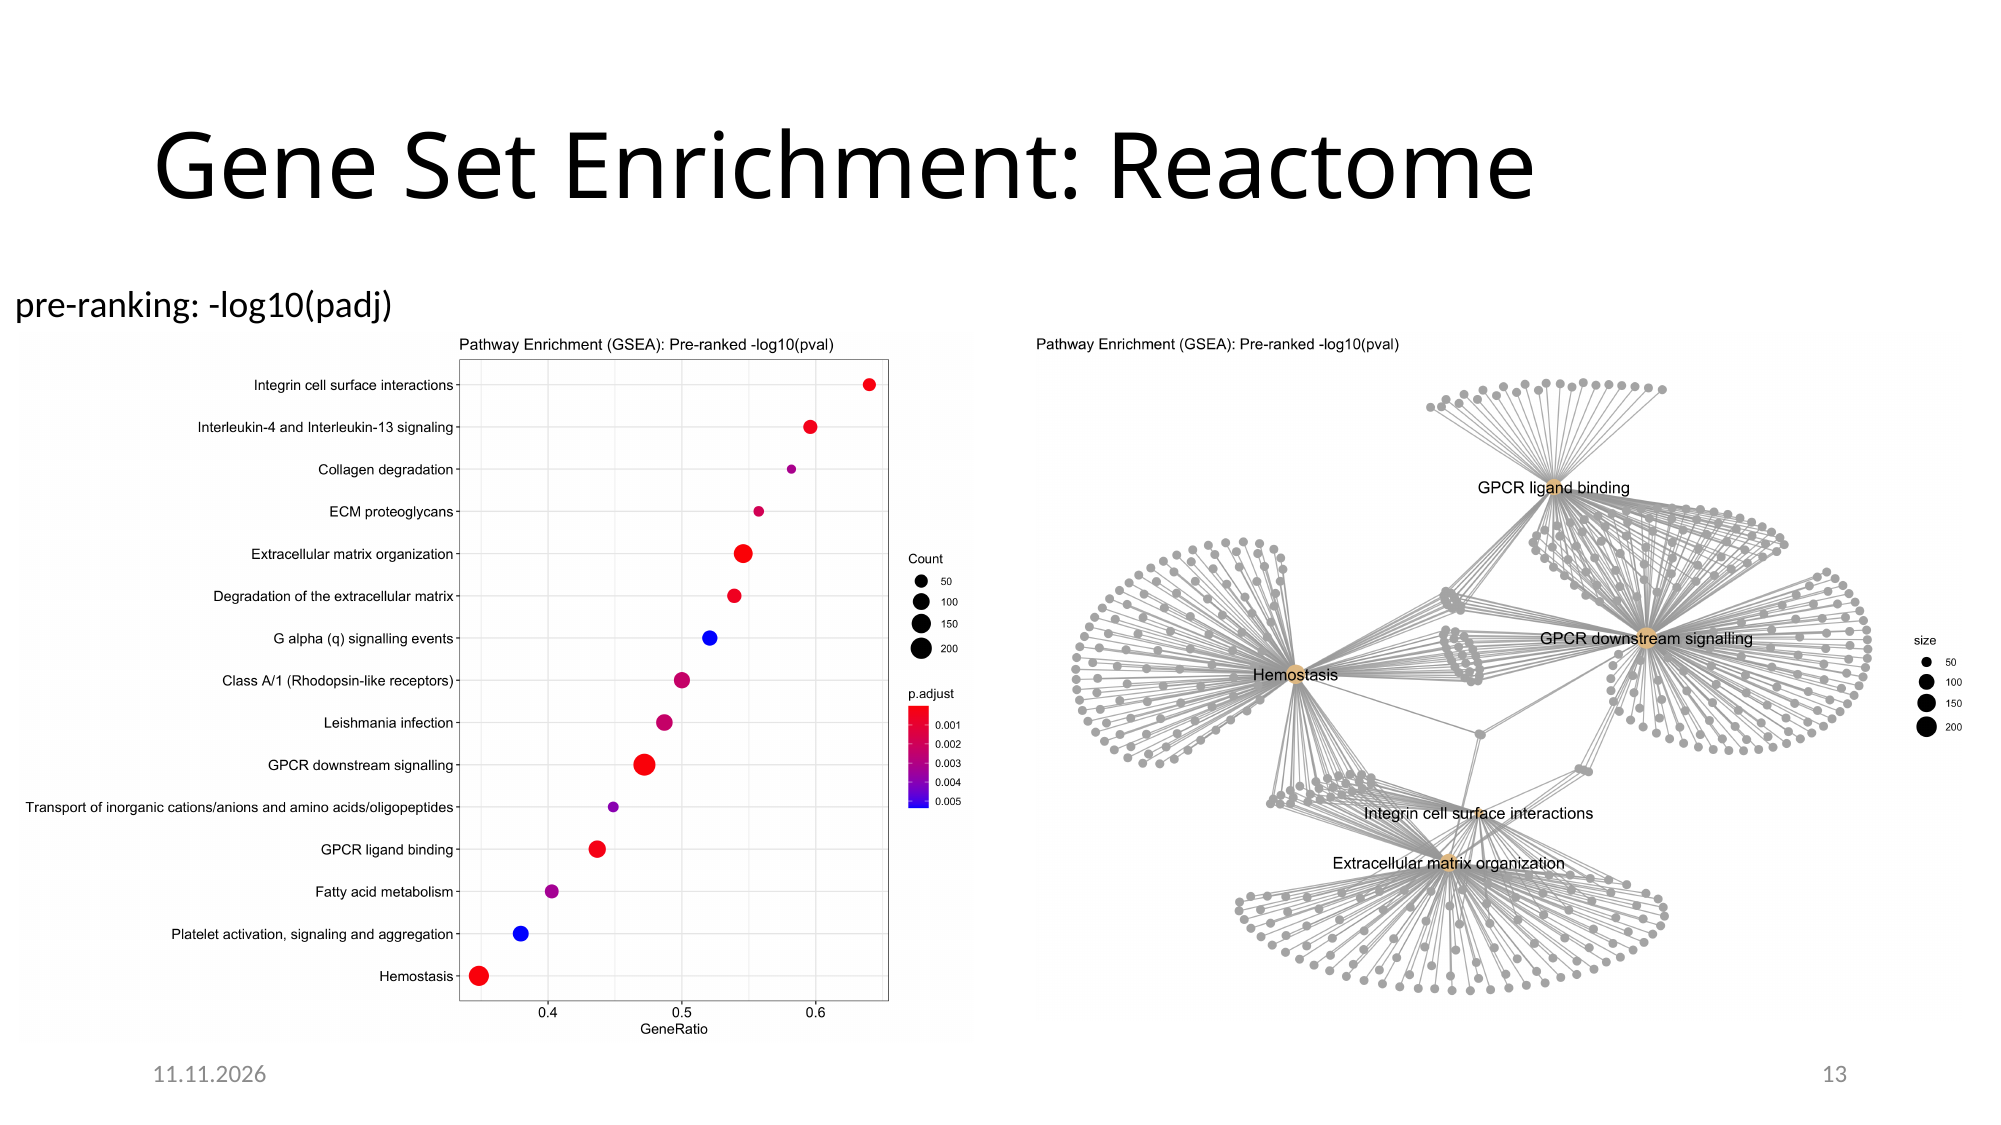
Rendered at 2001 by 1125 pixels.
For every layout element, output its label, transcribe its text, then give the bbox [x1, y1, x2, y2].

picture [18, 332, 974, 1043]
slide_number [137, 1043, 588, 1103]
picture [1036, 332, 1962, 1021]
title Gene Set Enrichment: Reactome [137, 59, 1863, 278]
text_box pre-ranking: -log10(padj) [0, 272, 566, 333]
slide_number 13 [1412, 1042, 1863, 1103]
